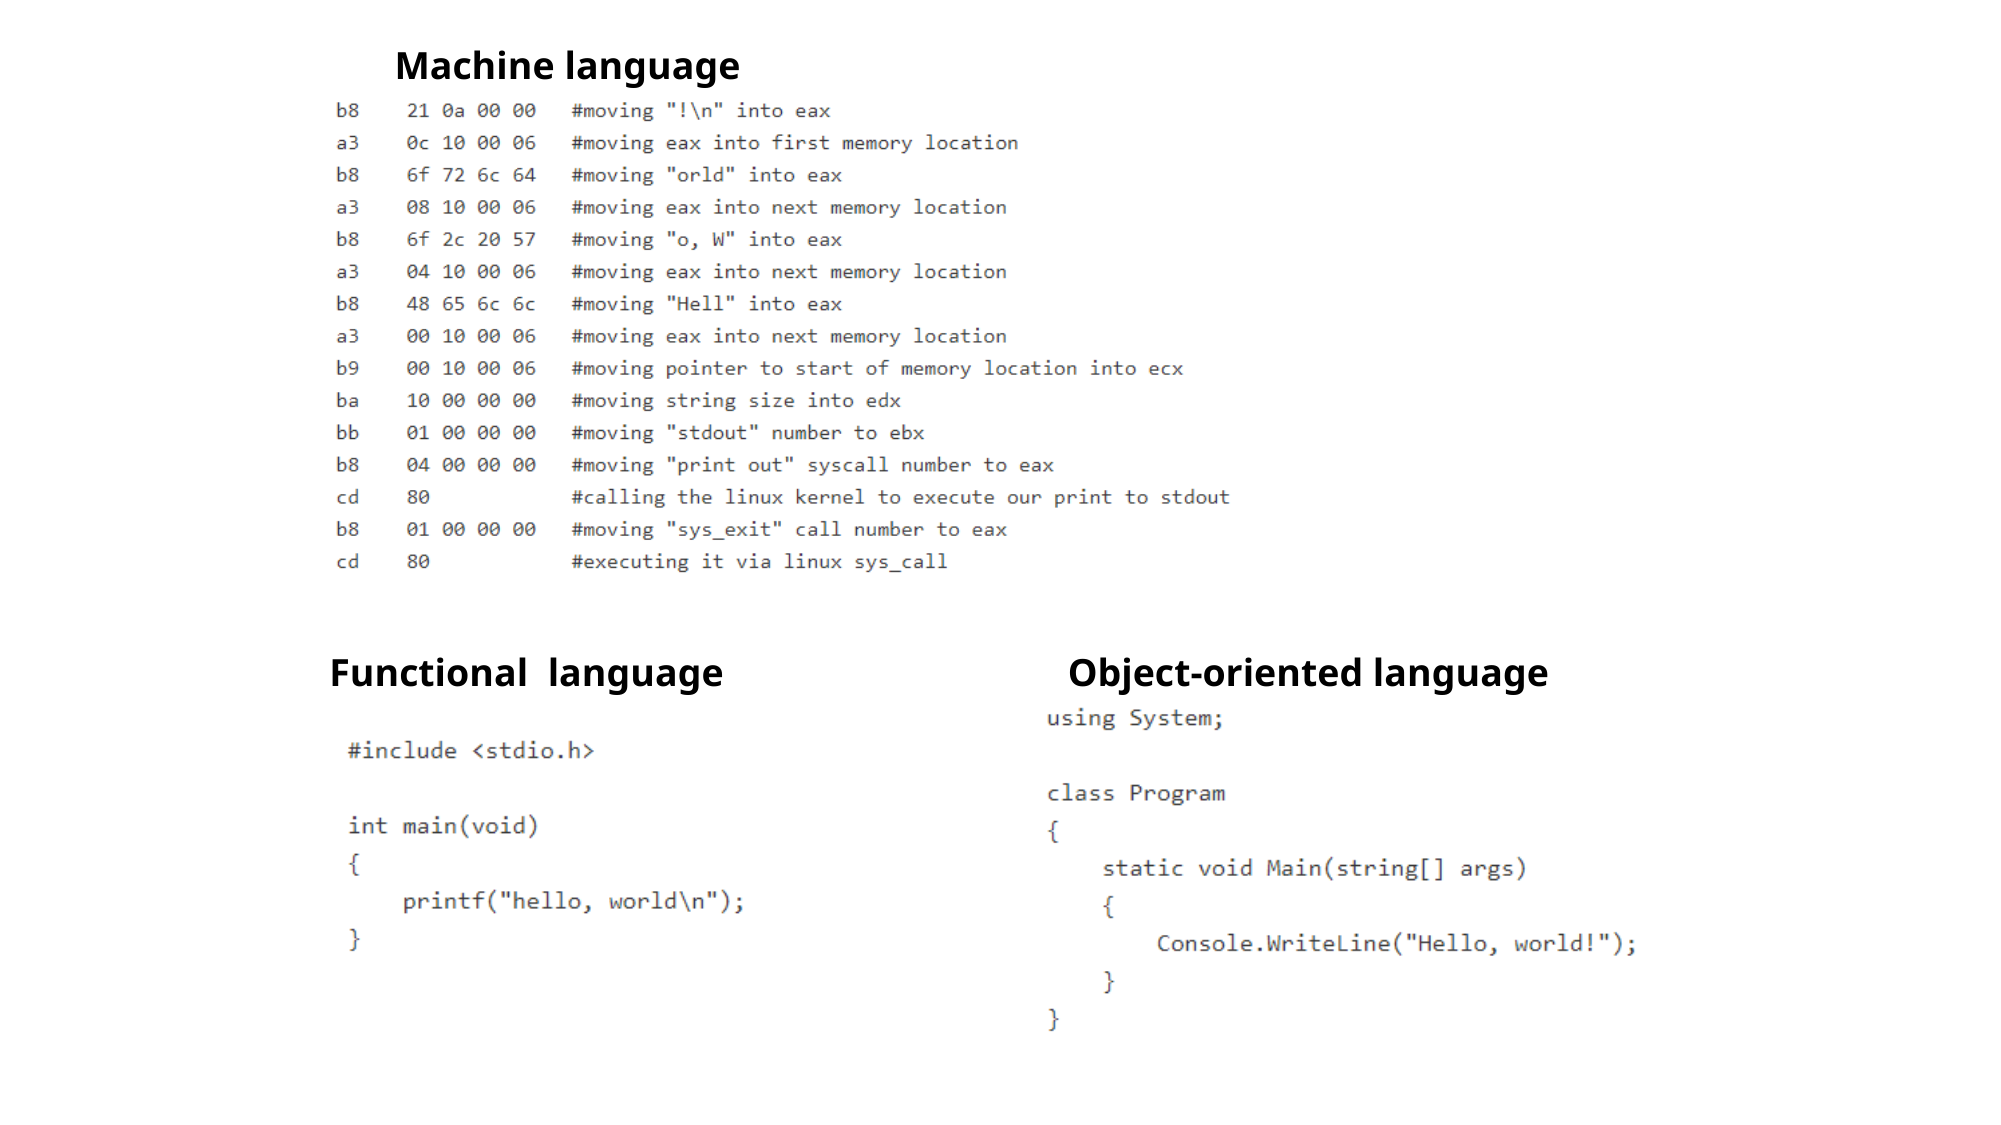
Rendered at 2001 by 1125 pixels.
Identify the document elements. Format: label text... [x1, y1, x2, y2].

text_box Functional language [314, 642, 740, 702]
picture [321, 702, 895, 1007]
picture [326, 89, 1245, 587]
picture [1032, 702, 1650, 1039]
text_box Object-oriented language [1053, 642, 1565, 701]
text_box Machine language [379, 34, 756, 88]
